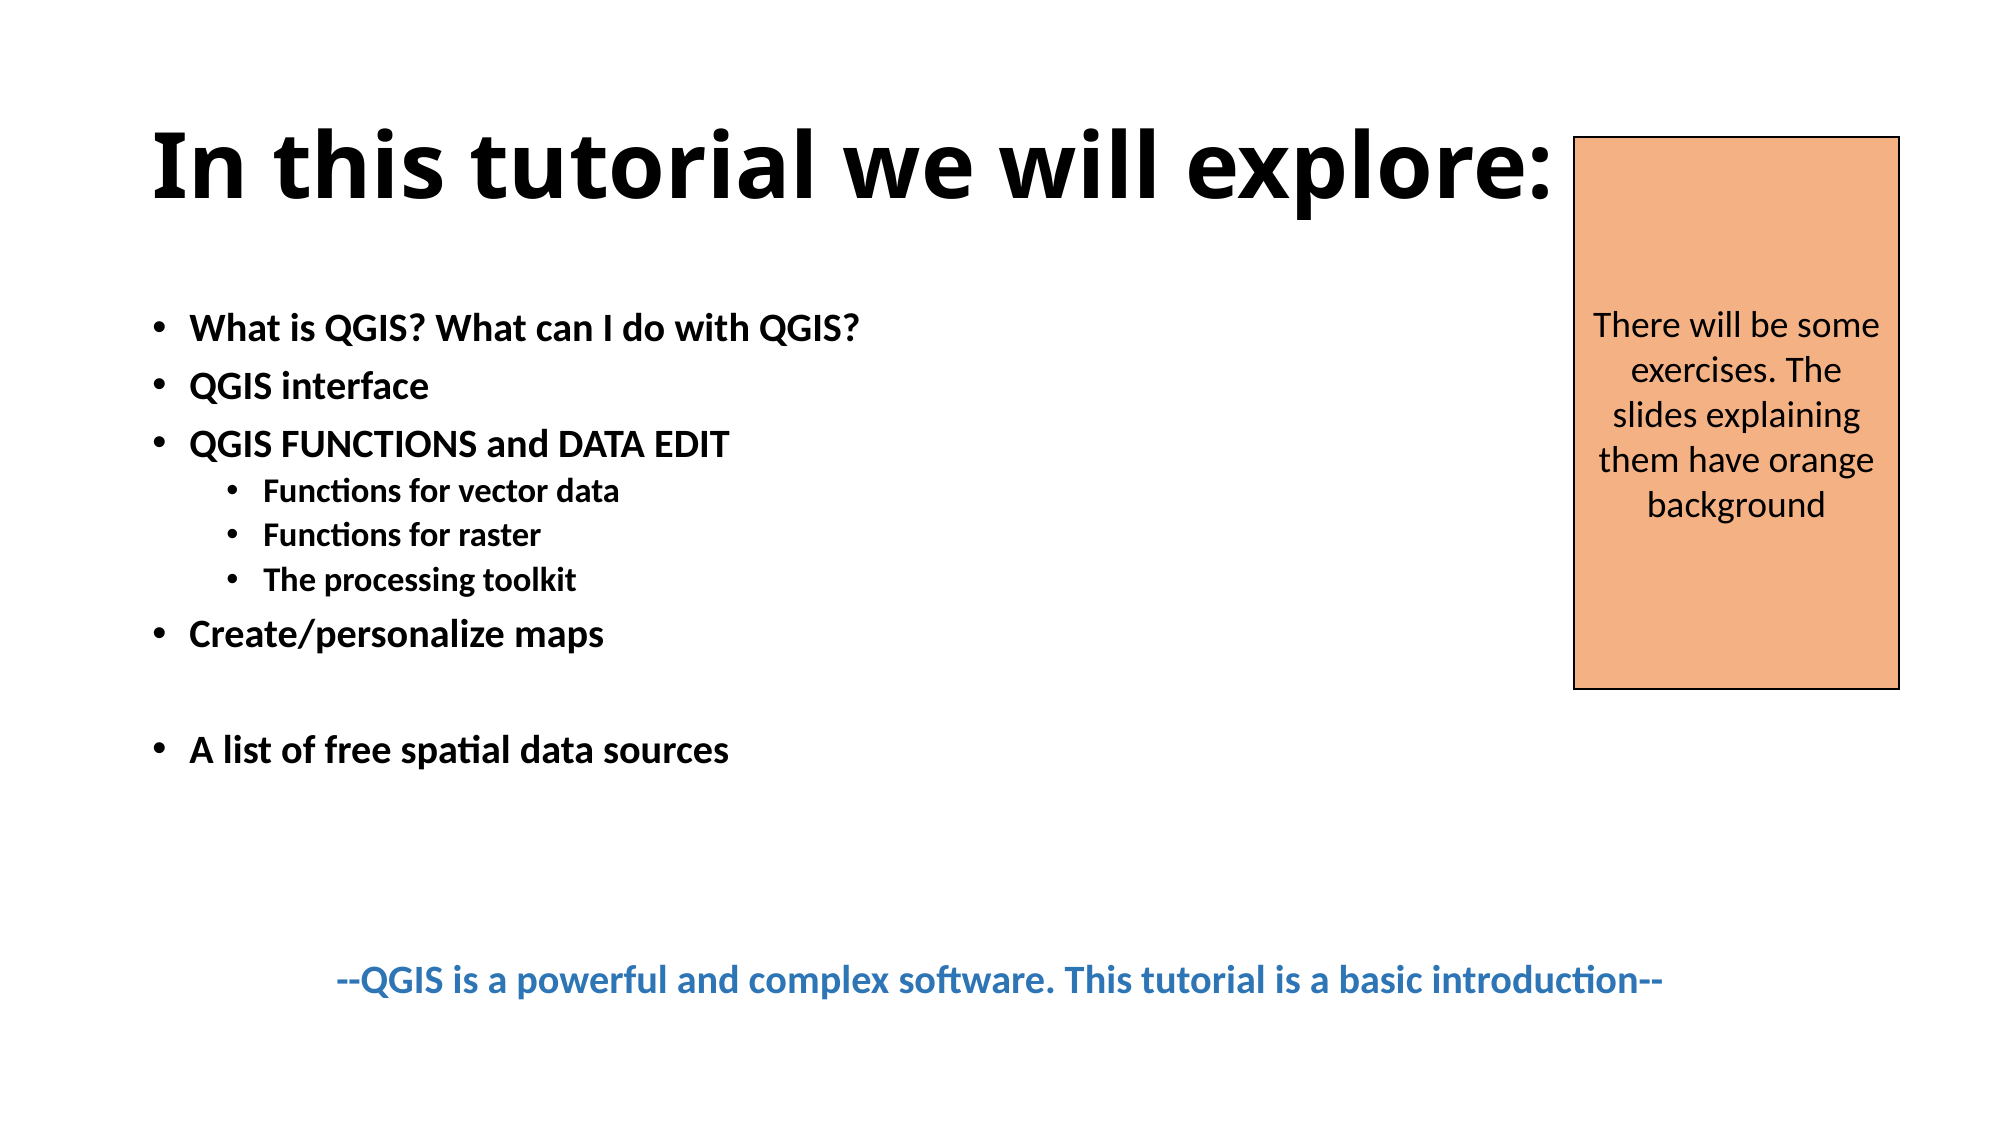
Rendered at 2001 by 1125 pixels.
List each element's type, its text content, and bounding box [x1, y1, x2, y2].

text_box There will be some exercises. The slides explaining them have orange background [1573, 136, 1900, 690]
title In this tutorial we will explore: [137, 59, 1863, 278]
list What is QGIS? What can I do with QGIS? QGIS interface QGIS FUNCTIONS and DATA EDIT Functions for vector data Functions for raster The processing toolkit Create/personalize maps A list of free spatial data sources --QGIS is a powerful and complex software. This tutorial is a basic introduction-- [137, 299, 1863, 1014]
